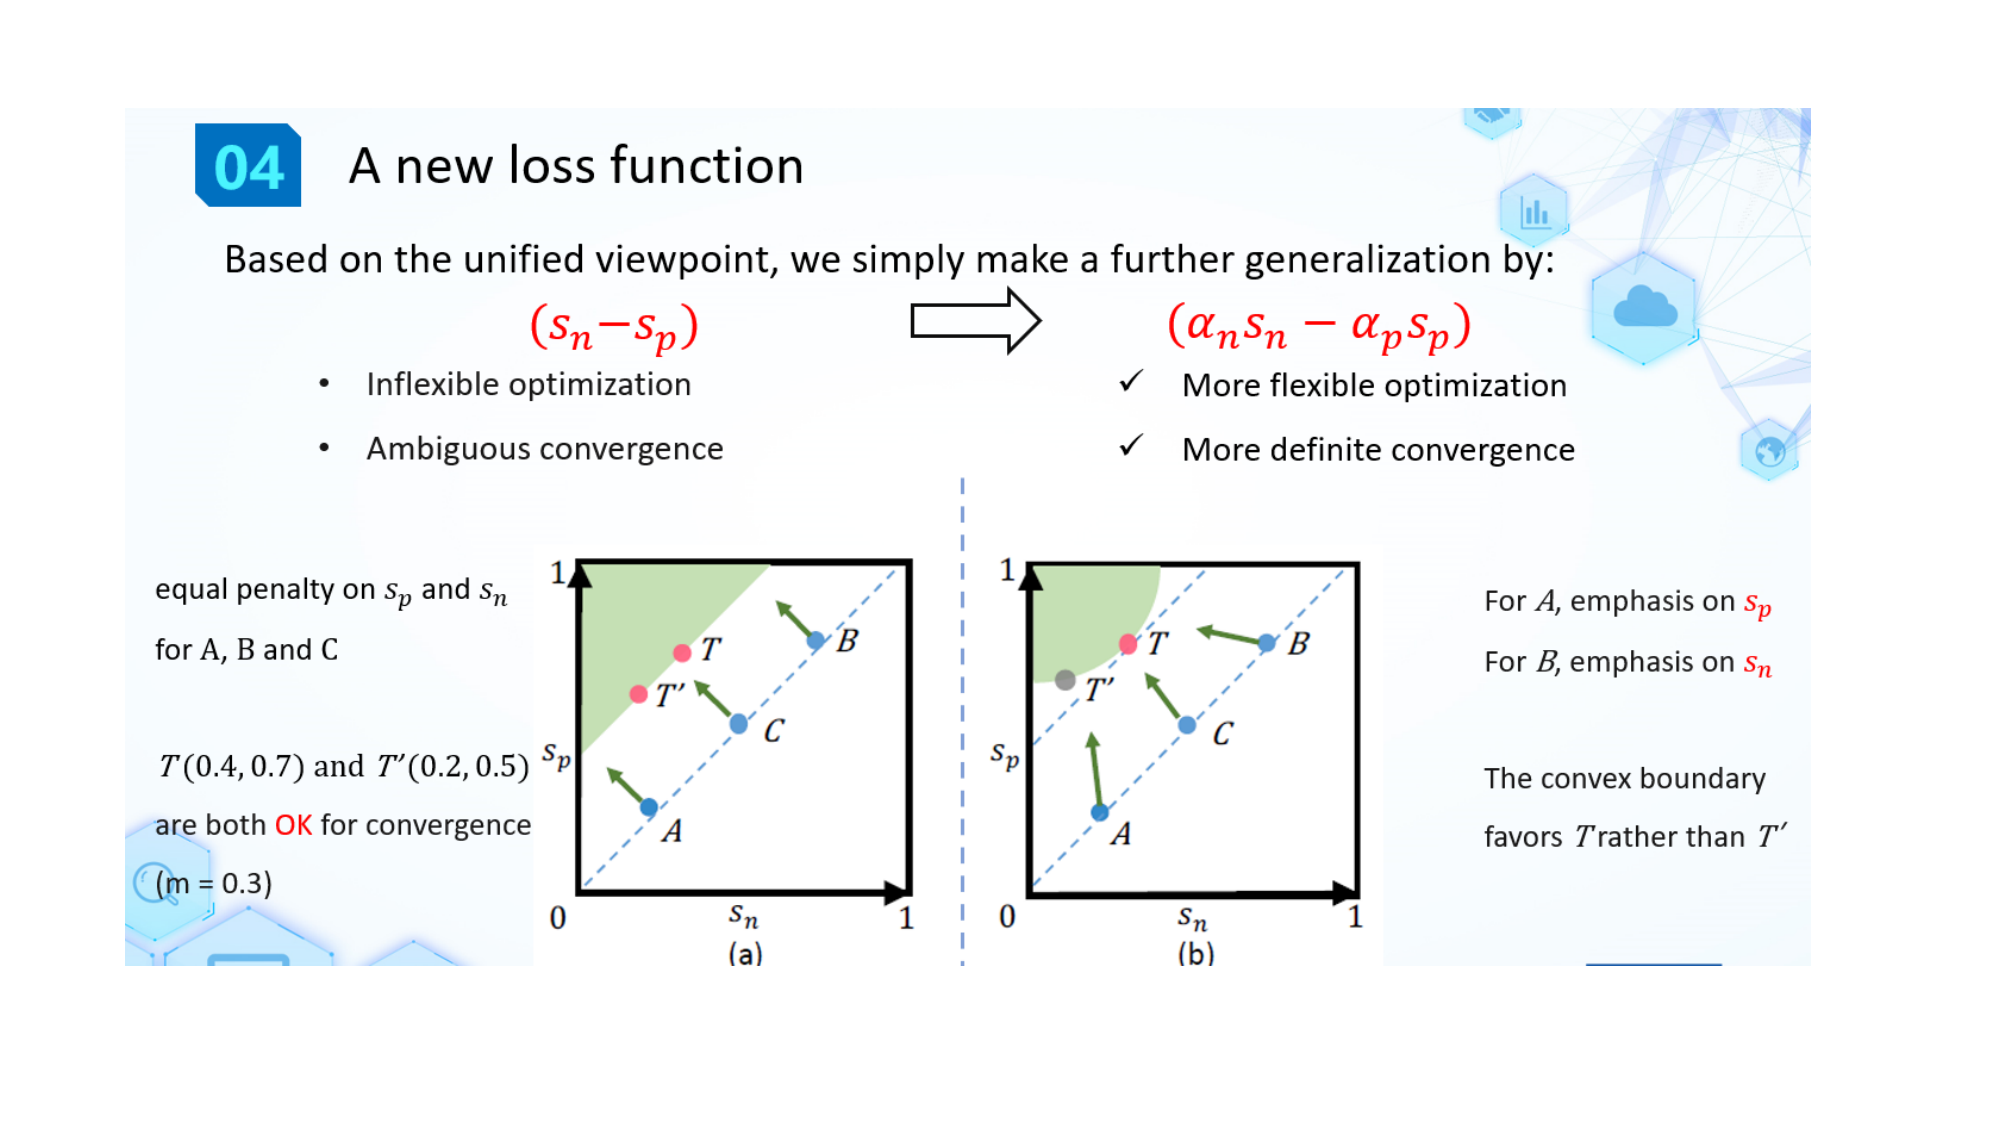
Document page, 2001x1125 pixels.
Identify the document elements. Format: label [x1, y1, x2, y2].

picture [125, 108, 1811, 966]
